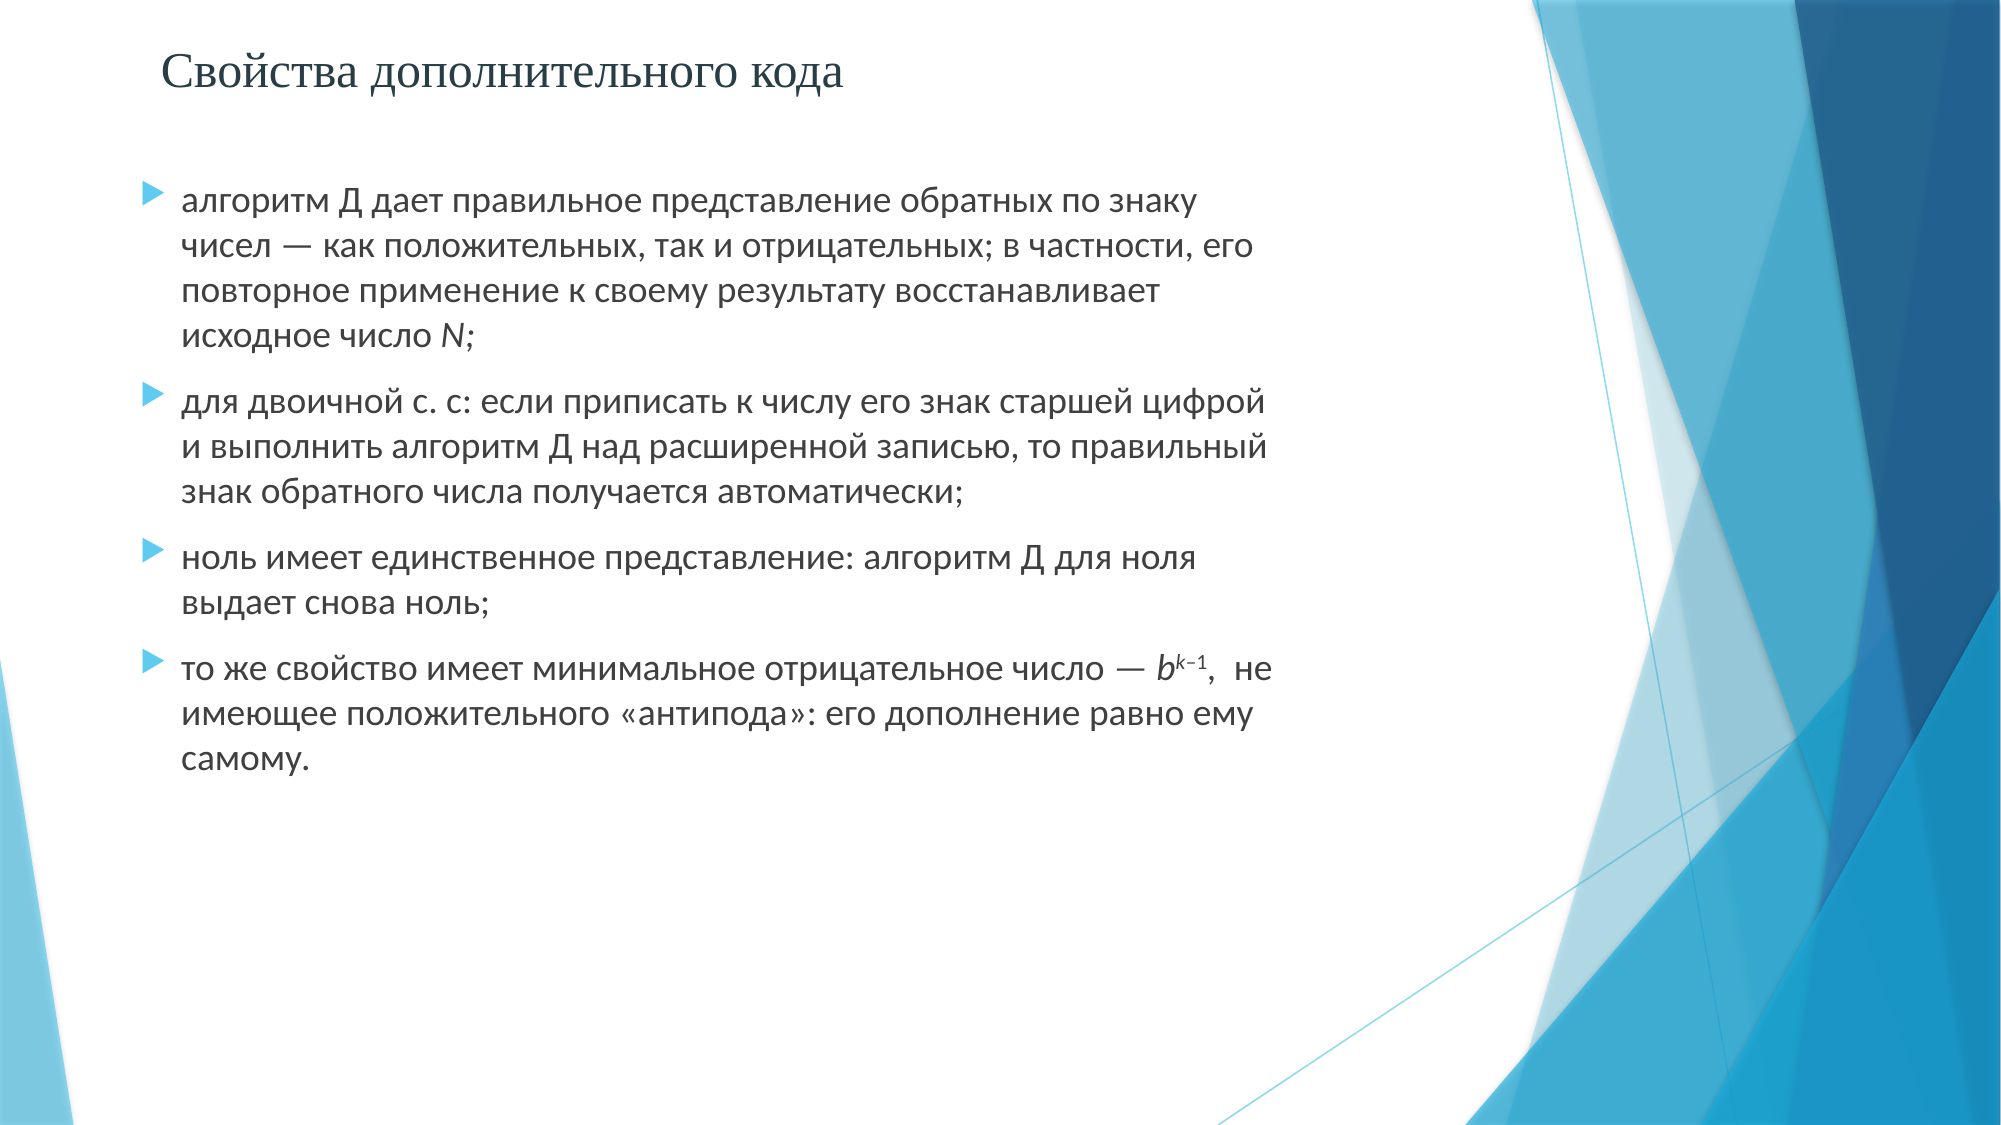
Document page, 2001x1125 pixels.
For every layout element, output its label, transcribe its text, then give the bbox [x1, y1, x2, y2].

list алгоритм Д дает правильное представление обратных по знаку чисел — как положительных, так и отрицательных; в частности, его повторное применение к своему результату восстанавливает исходное число N; для двоичной с. с: если приписать к числу его знак старшей цифрой и выполнить алгоритм Д над расширенной записью, то правильный знак обратного числа получается автоматически; ноль имеет единственное представление: алгоритм Д для ноля выдает снова ноль; то же свойство имеет минимальное отрицательное число — bk–1, не имеющее положительного «антипода»: его дополнение равно ему самому. [124, 167, 1307, 824]
title Свойства дополнительного кода [145, 29, 1522, 151]
